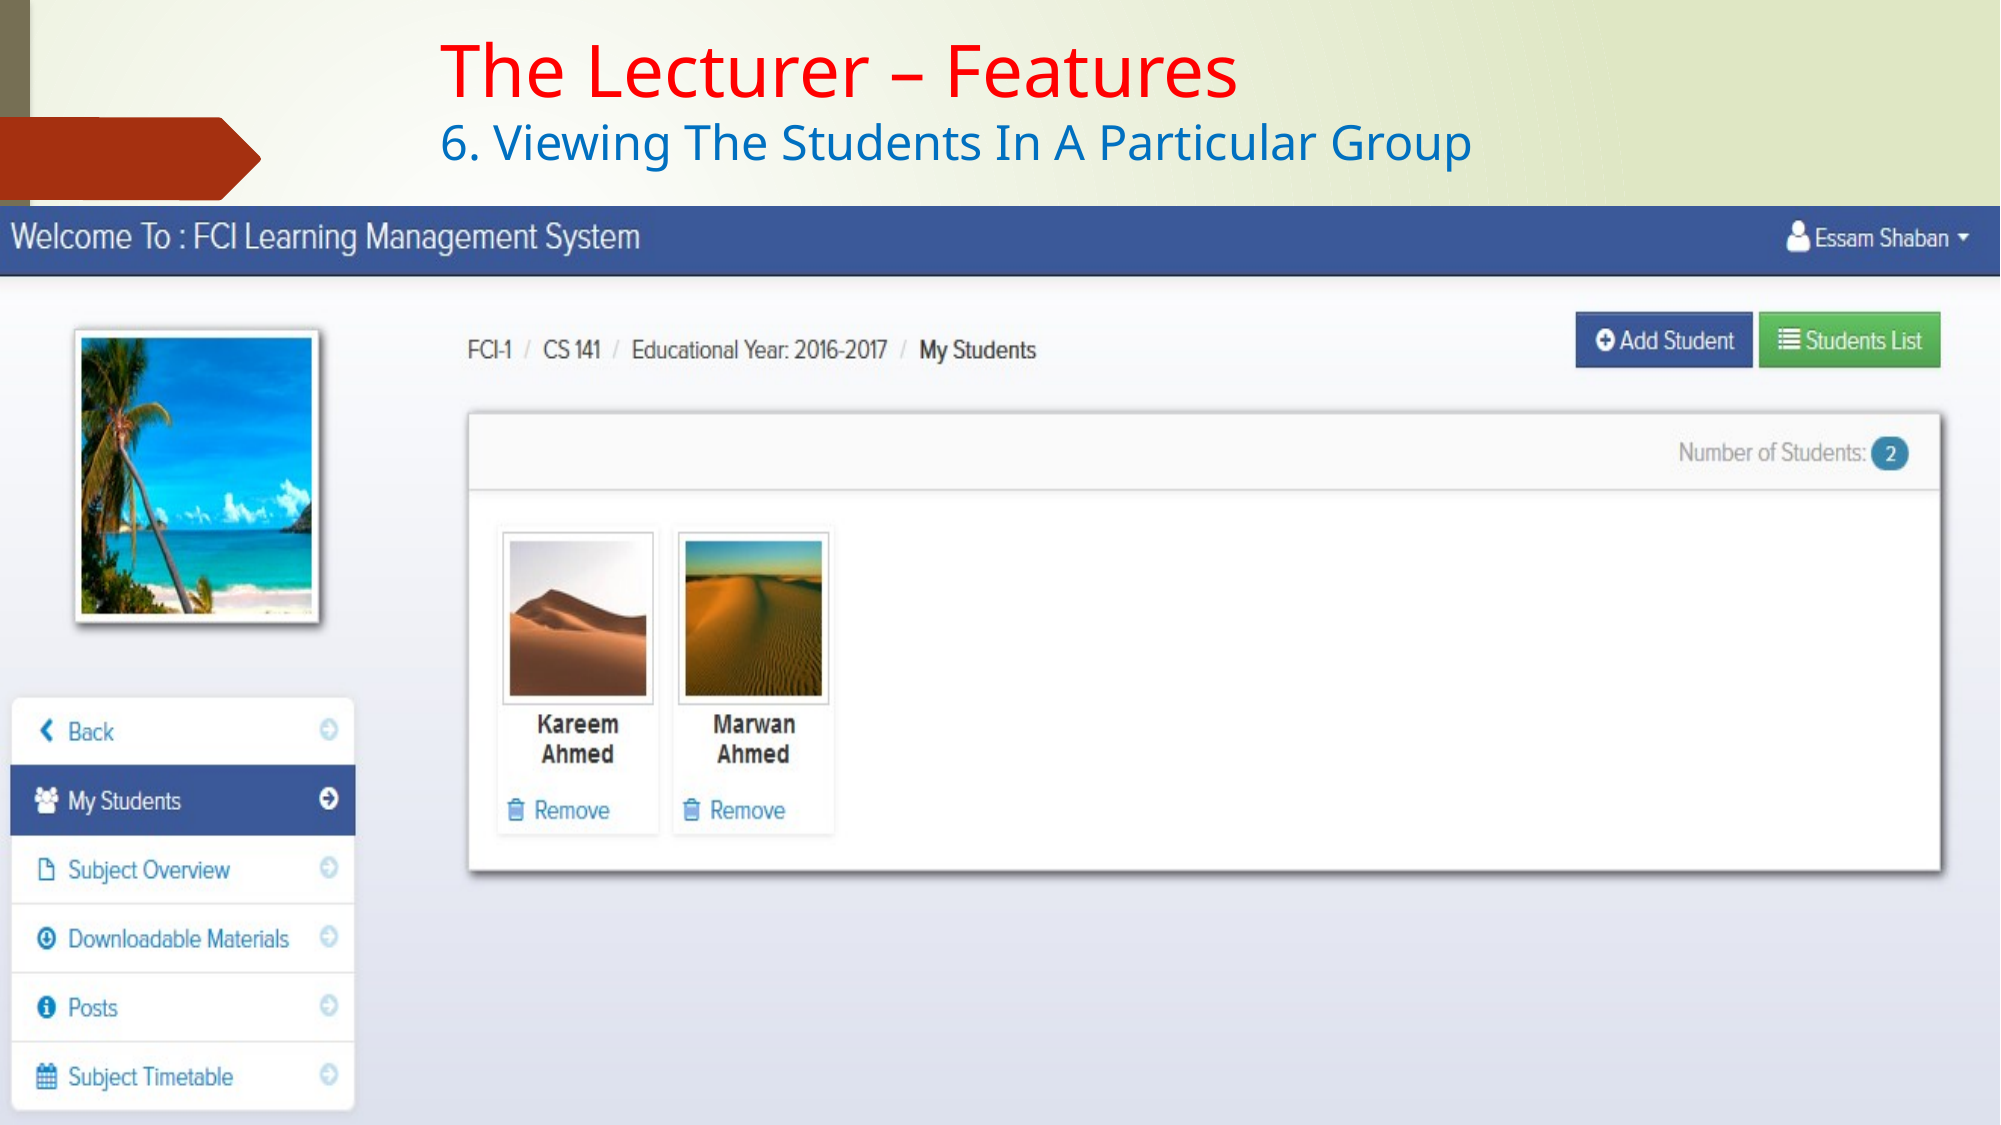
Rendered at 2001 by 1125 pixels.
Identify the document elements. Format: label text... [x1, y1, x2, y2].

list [0, 206, 2000, 1125]
title The Lecturer – Features 6. Viewing The Students In A Particular Group [425, 17, 1888, 179]
